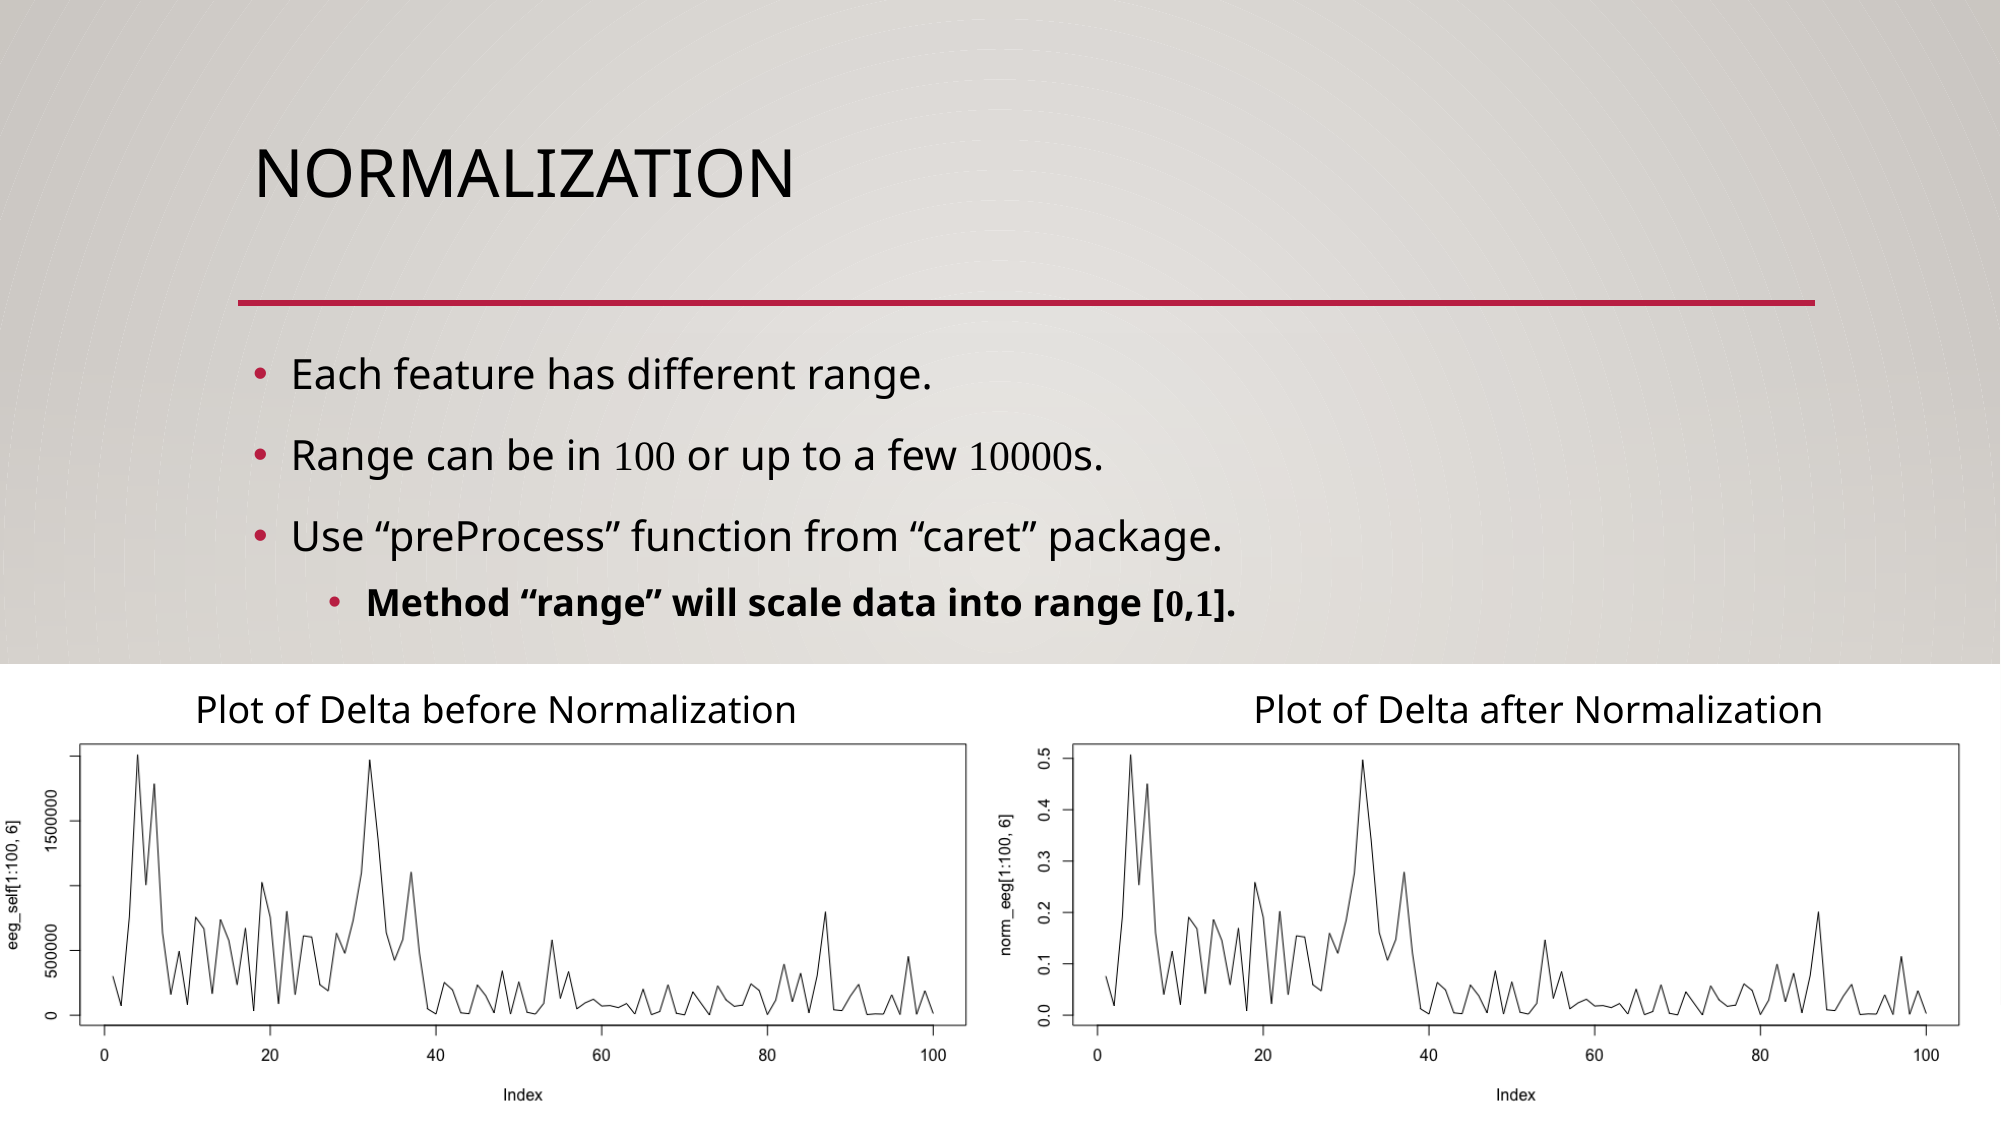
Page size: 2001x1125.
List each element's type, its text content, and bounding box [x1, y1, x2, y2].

title Normalization [238, 131, 1814, 305]
list Each feature has different range. Range can be in 100 or up to a few 10000s. Use “preProcess” function from “caret” package. Method “range” will scale data into range [0,1]. [238, 330, 1814, 638]
picture [0, 664, 2000, 1125]
